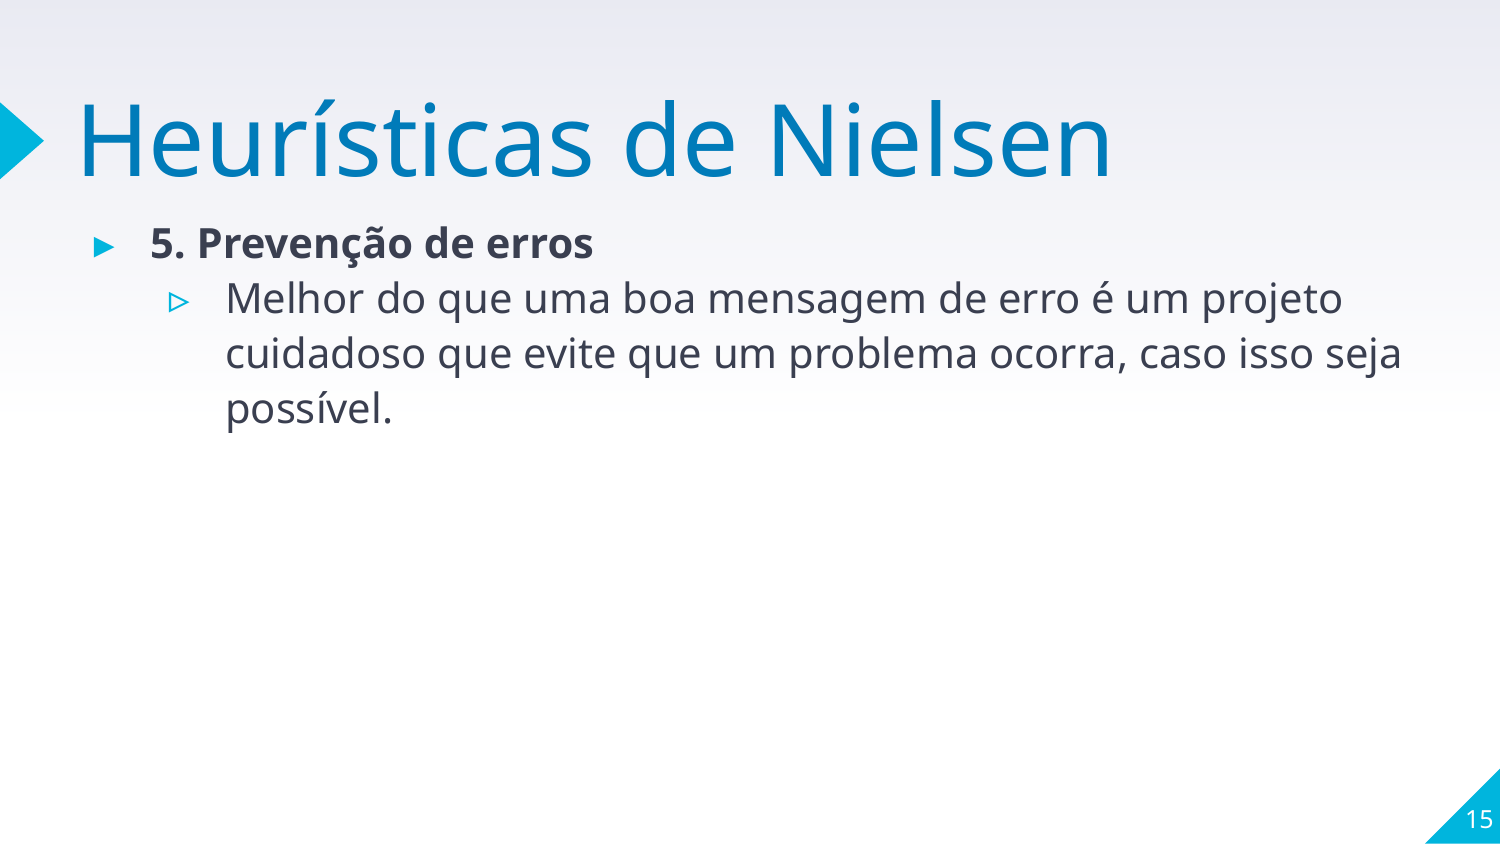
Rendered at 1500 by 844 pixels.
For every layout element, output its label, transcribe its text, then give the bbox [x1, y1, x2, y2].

list 5. Prevenção de erros Melhor do que uma boa mensagem de erro é um projeto cuidadoso que evite que um problema ocorra, caso isso seja possível. [75, 211, 1419, 787]
title Heurísticas de Nielsen [75, 99, 1500, 277]
slide_number 15 [1418, 760, 1494, 838]
